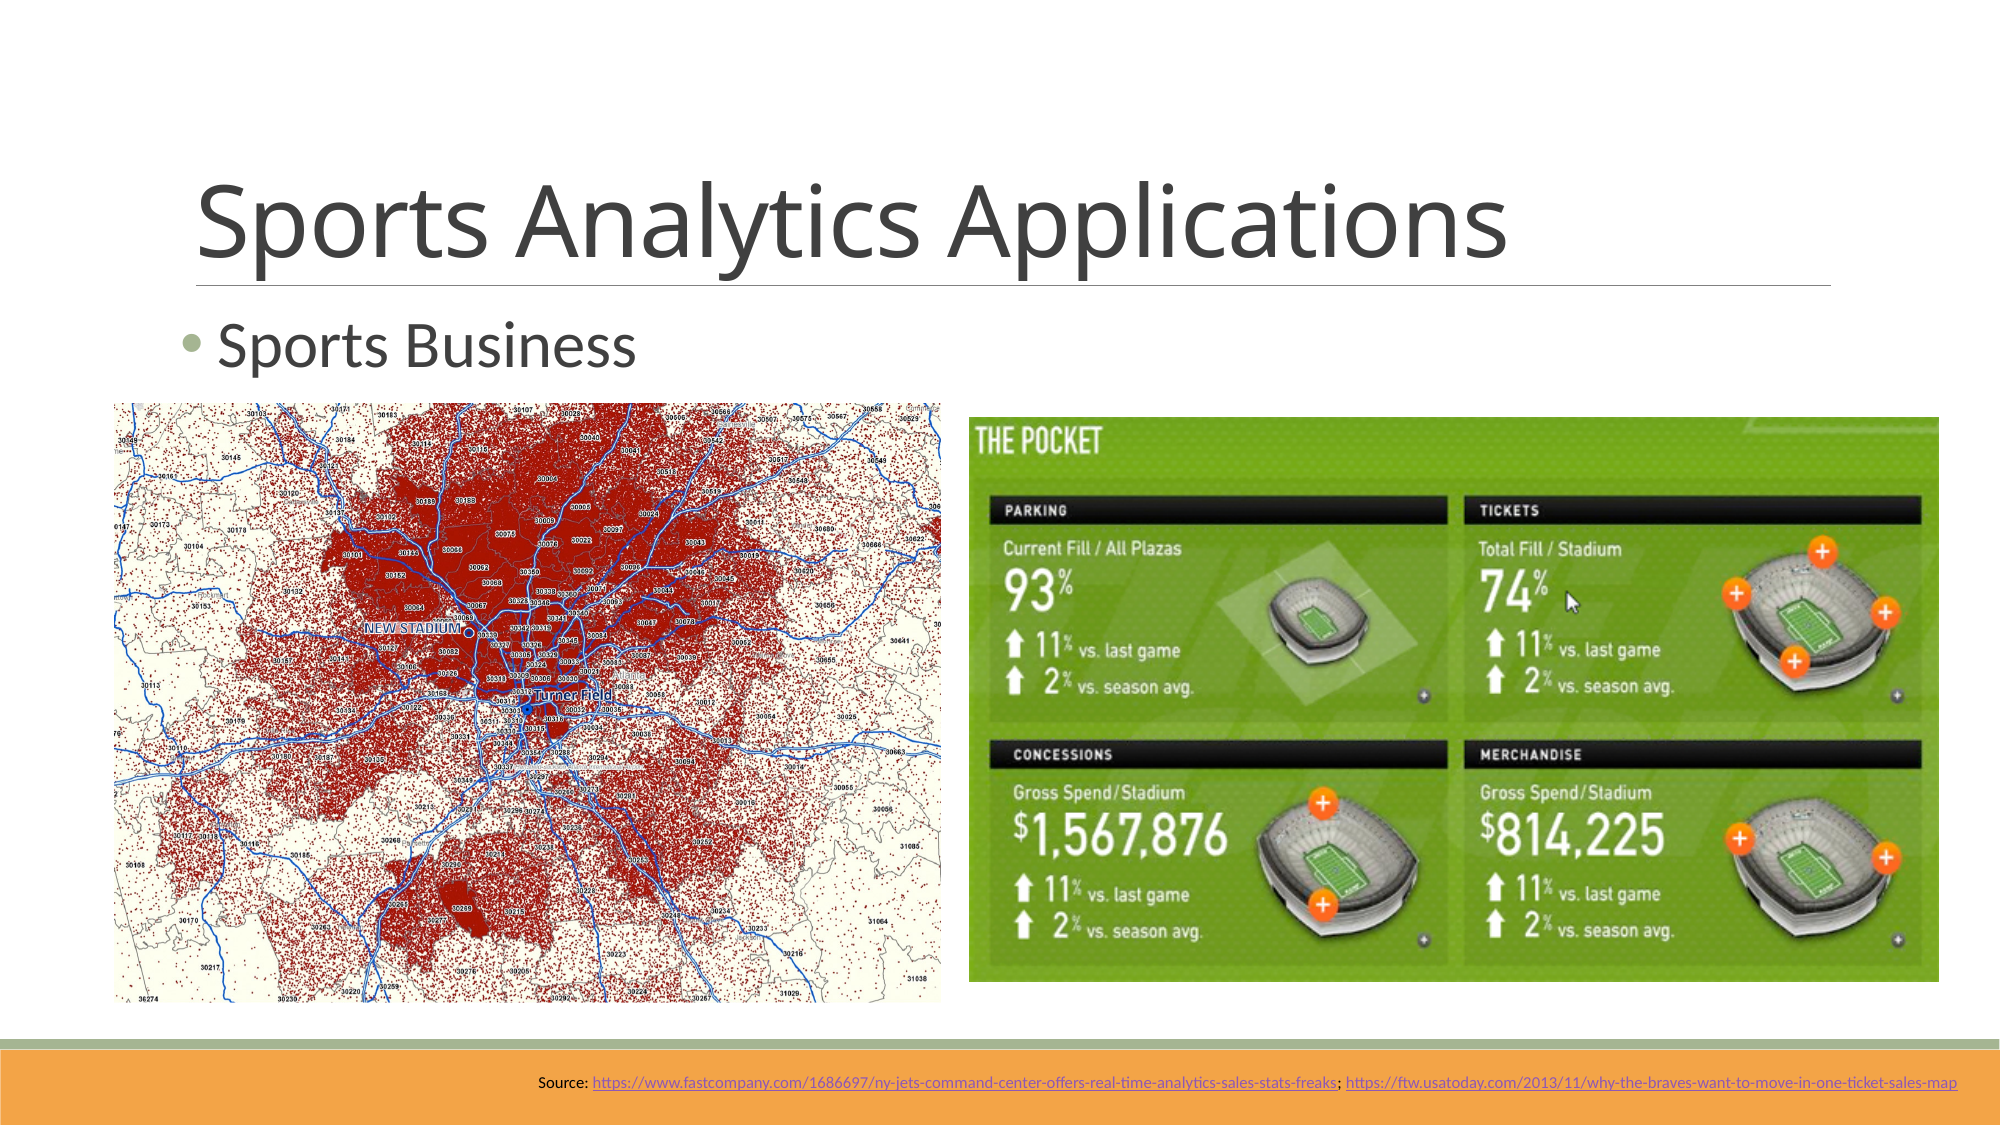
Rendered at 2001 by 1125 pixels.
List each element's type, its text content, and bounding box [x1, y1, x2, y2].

title Sports Analytics Applications [180, 47, 1830, 285]
picture [969, 416, 1939, 983]
picture [114, 402, 942, 1003]
list Sports Business [180, 302, 1926, 1037]
text_box Source: https://www.fastcompany.com/1686697/ny-jets-command-center-offers-real-time-analytics-sales-stats-freaks; https://ftw.usatoday.com/2013/11/why-the-braves-want-to-move-in-one-ticket-sales-map [438, 1064, 1977, 1100]
